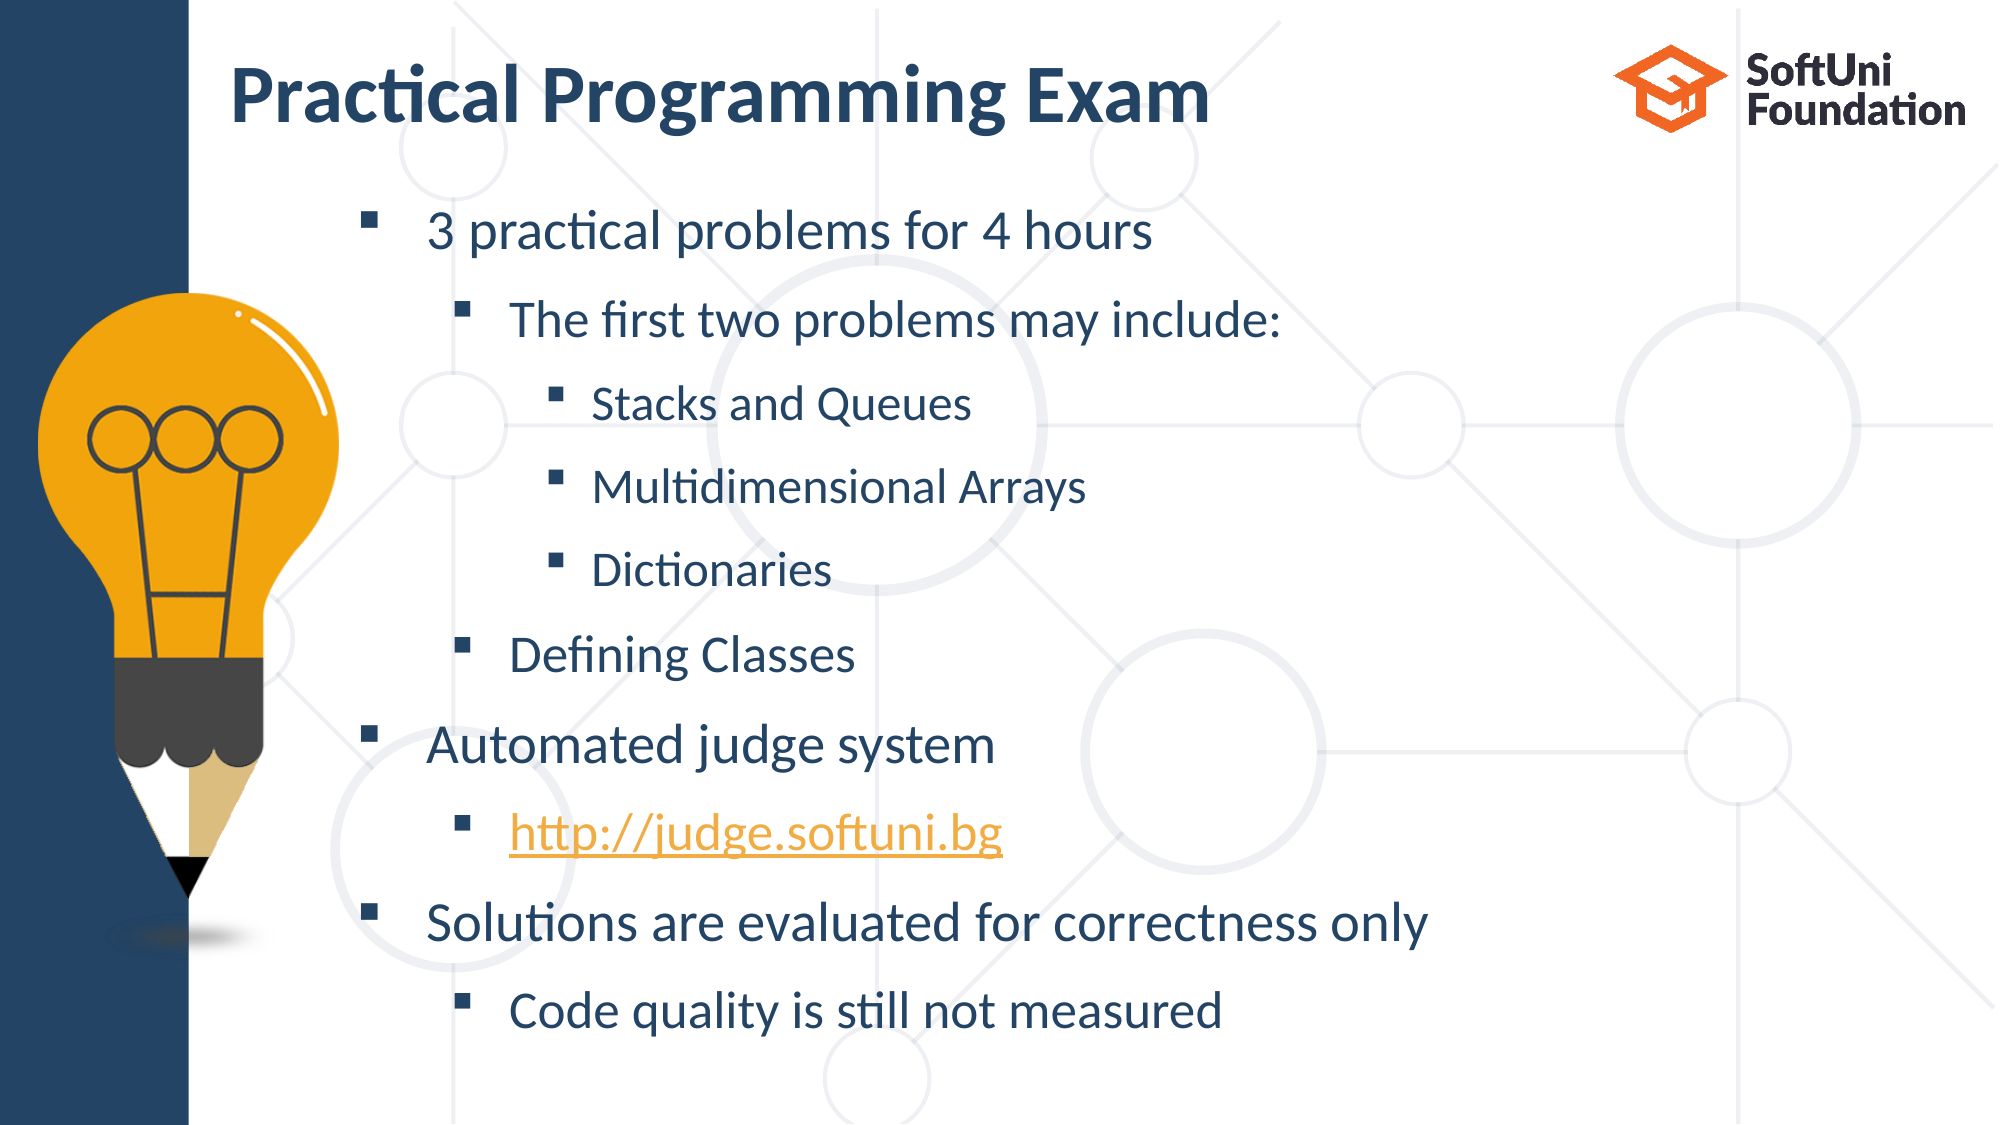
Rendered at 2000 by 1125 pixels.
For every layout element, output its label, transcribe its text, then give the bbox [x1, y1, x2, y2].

title Practical Programming Exam [212, 16, 1591, 162]
picture [38, 293, 338, 961]
list 3 practical problems for 4 hours The first two problems may include: Stacks and Queues Multidimensional Arrays Dictionaries Defining Classes Automated judge system http://judge.softuni.bg Solutions are evaluated for correctness only Code quality is still not measured [338, 183, 1968, 1050]
picture [1613, 44, 1965, 133]
